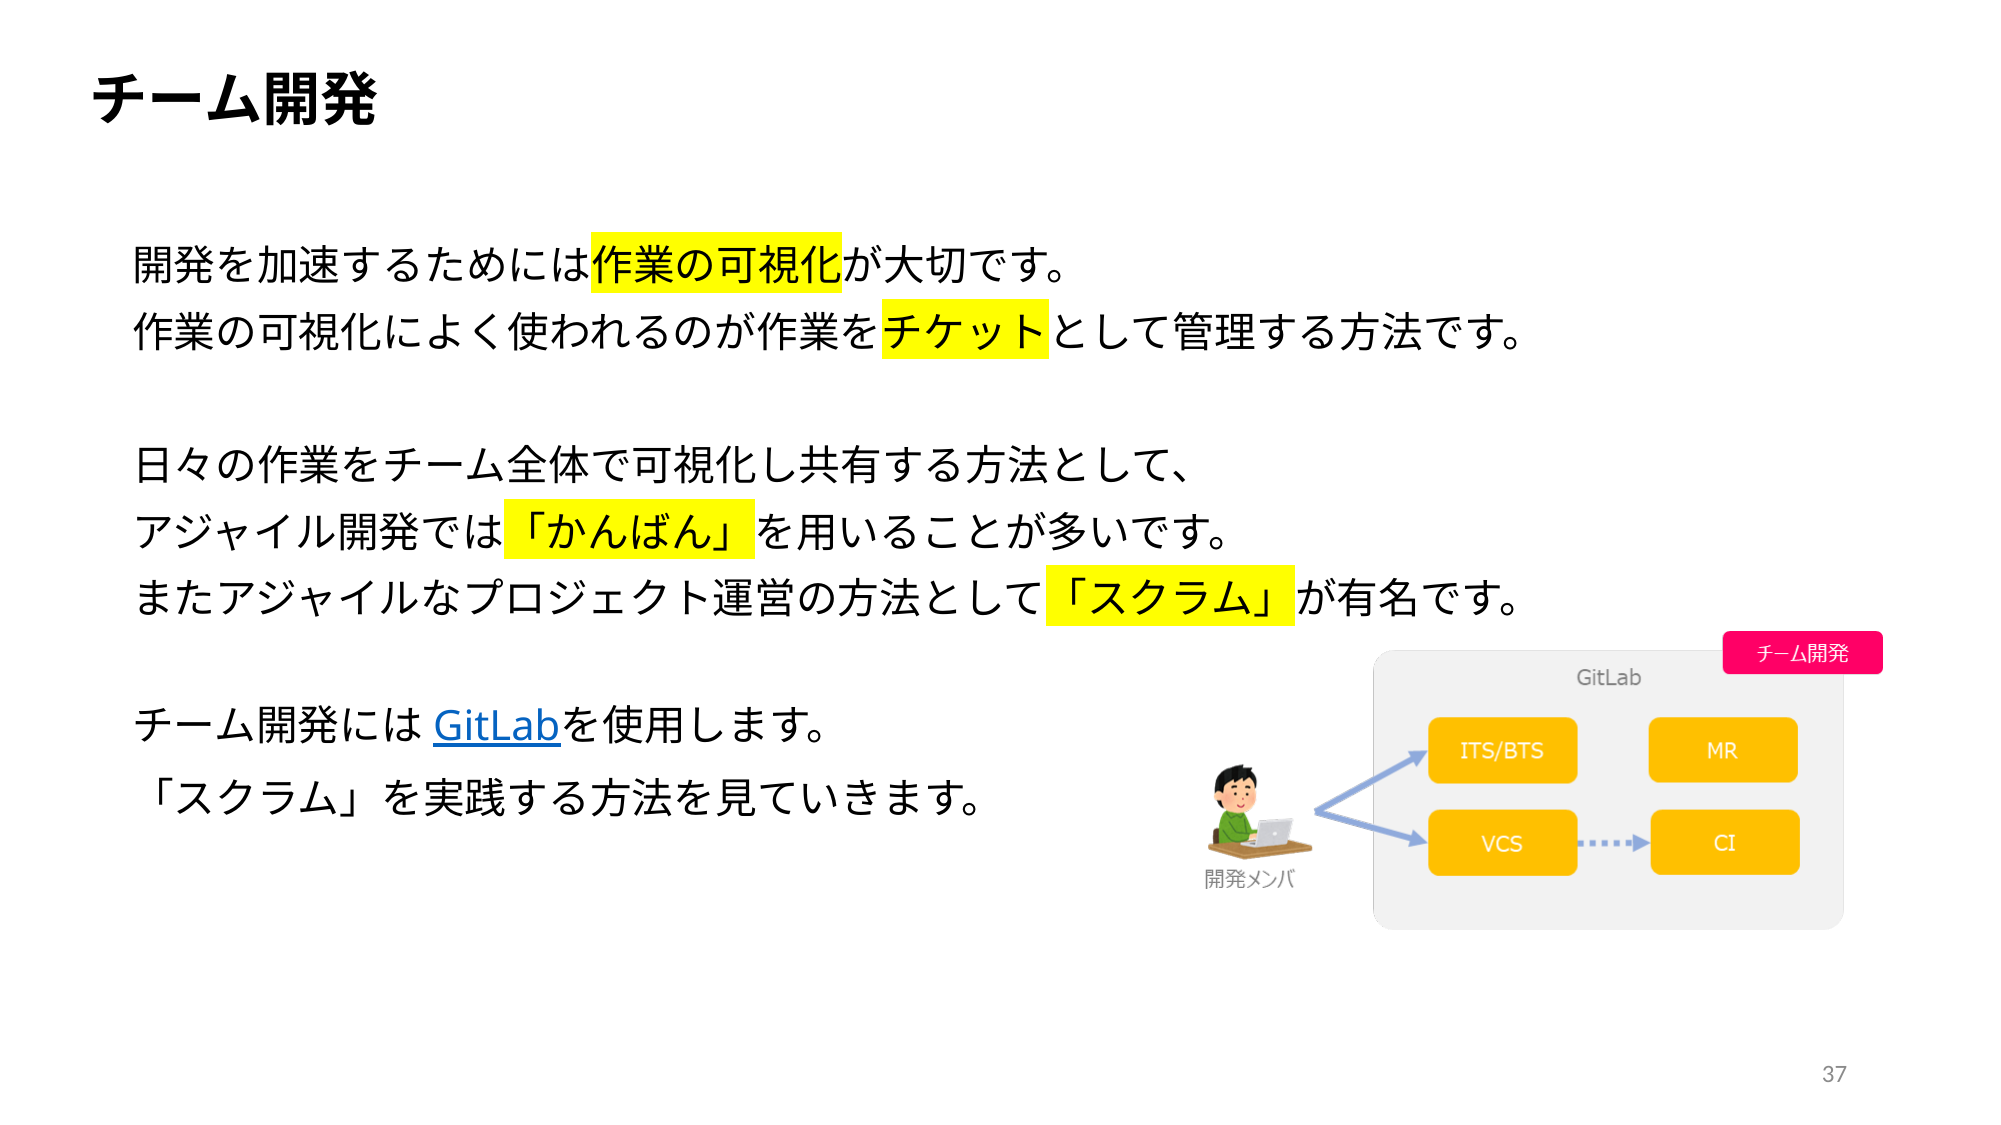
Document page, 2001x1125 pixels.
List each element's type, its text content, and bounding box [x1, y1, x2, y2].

text_box チーム開発 [74, 54, 1454, 140]
text_box 開発を加速するためには作業の可視化が大切です。 作業の可視化によく使われるのが作業をチケットとして管理する方法です。 日々の作業をチーム全体で可視化し共有する方法として、 アジャイル開発では「かんばん」を用いることが多いです。 またアジャイルなプロジェクト運営の方法として「スクラム」が有名です。 チーム開発にはGitLabを使用します。 「スクラム」を実践する方法を見ていきます。 [117, 214, 1904, 830]
picture [1184, 631, 1883, 930]
slide_number 37 [1412, 1042, 1863, 1103]
